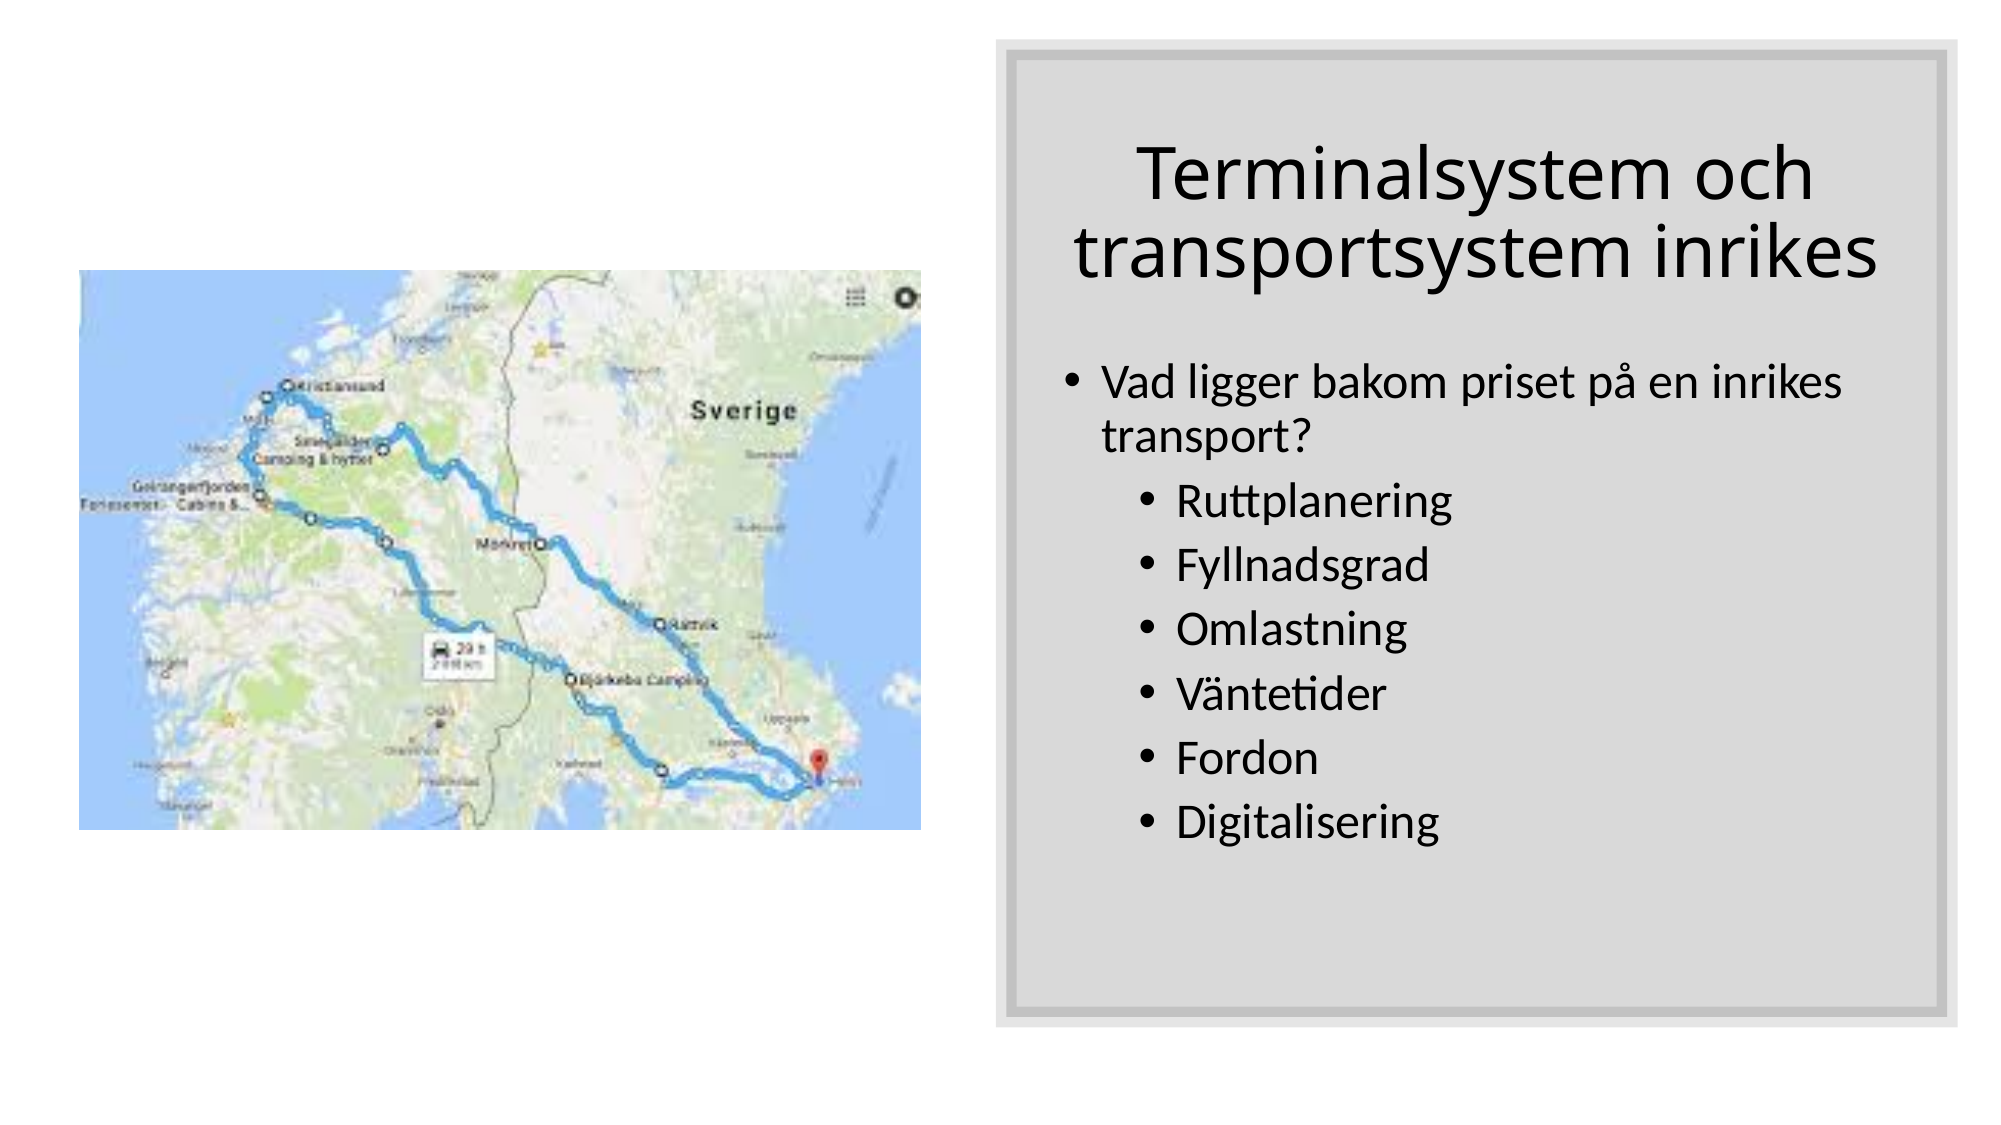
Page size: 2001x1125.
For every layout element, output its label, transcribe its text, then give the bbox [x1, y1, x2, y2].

text_box [1005, 49, 1948, 1018]
title Terminalsystem och transportsystem inrikes [1048, 105, 1906, 326]
list Vad ligger bakom priset på en inrikes transport? Ruttplanering Fyllnadsgrad Omlastning Väntetider Fordon Digitalisering [1048, 348, 1908, 967]
picture [79, 270, 921, 830]
